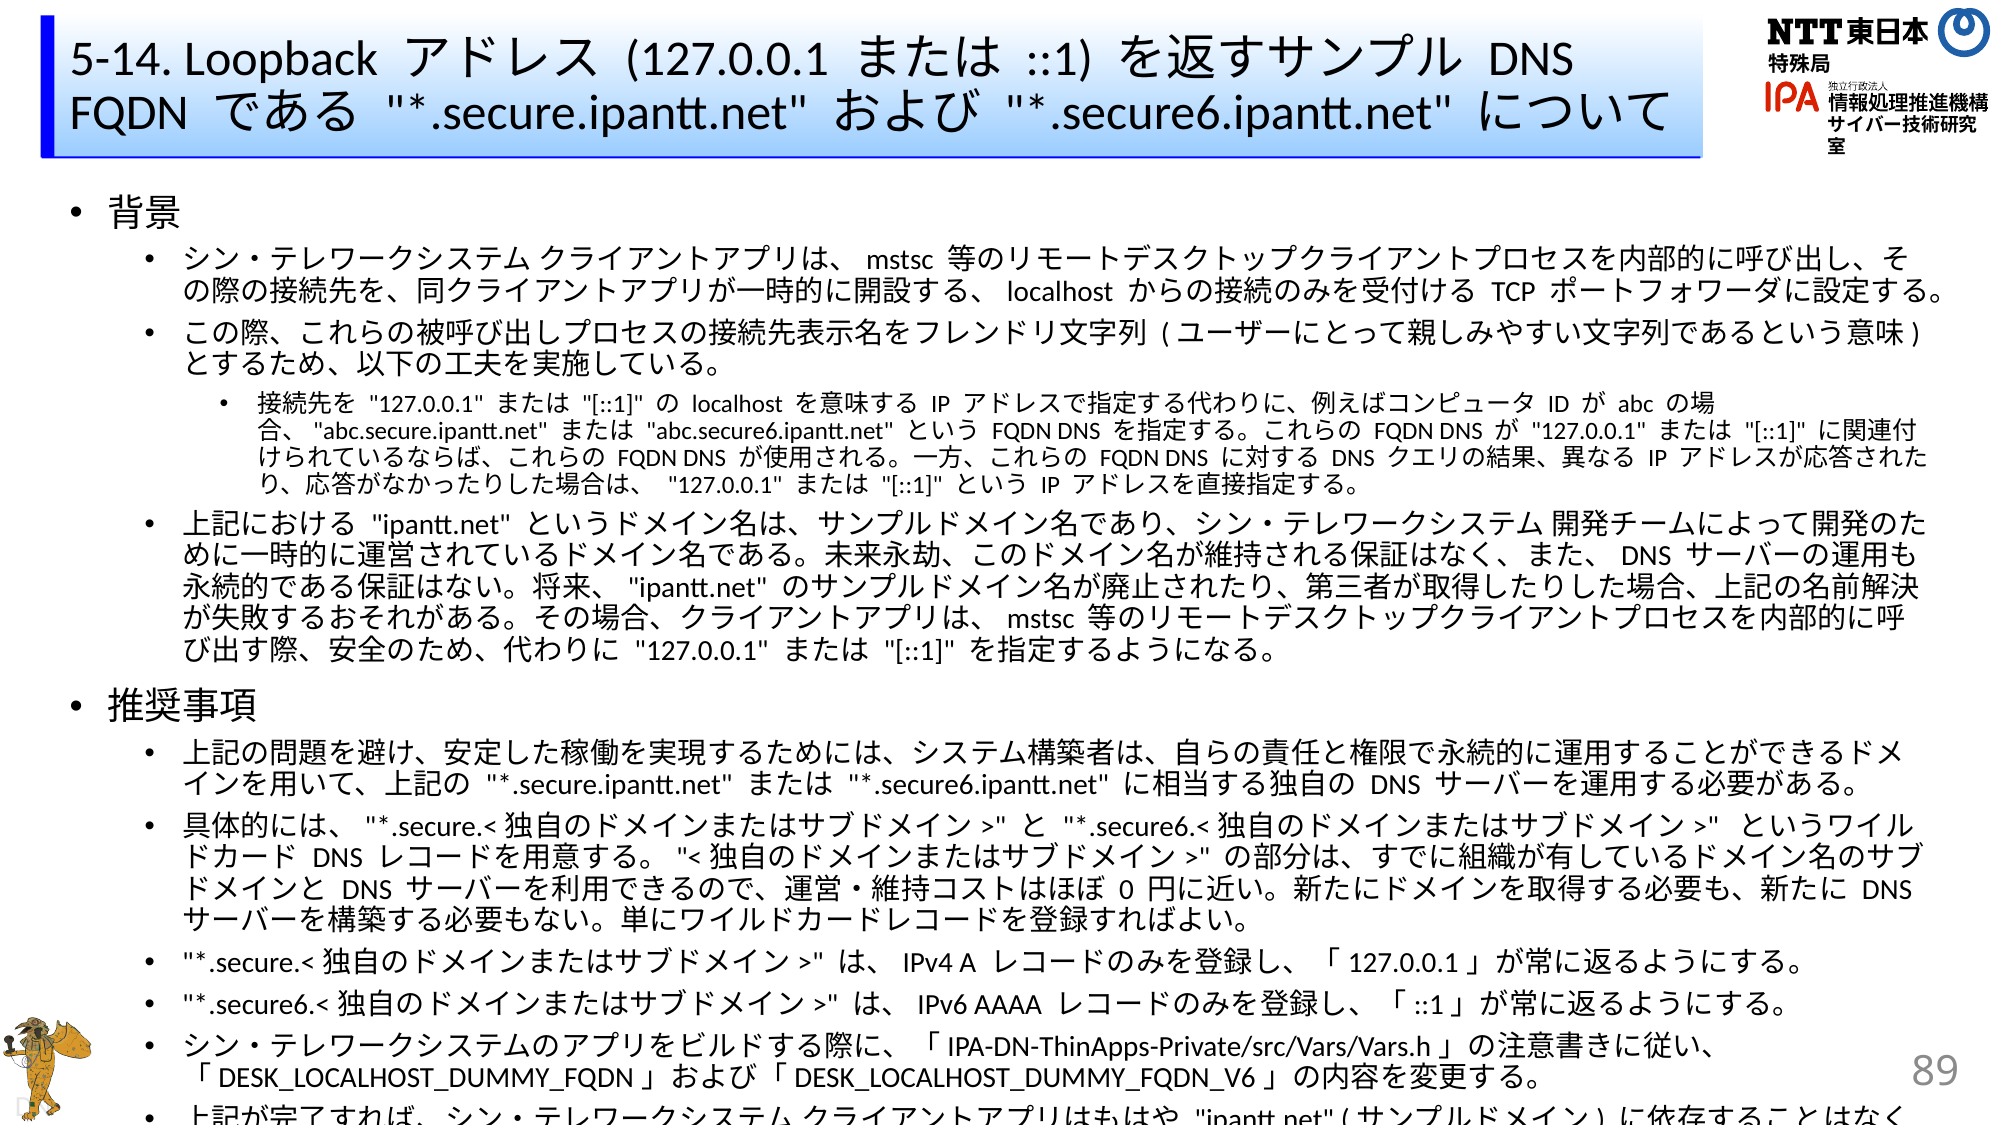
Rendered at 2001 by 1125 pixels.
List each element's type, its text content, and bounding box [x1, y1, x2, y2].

slide_number 89 [1412, 1042, 1975, 1103]
list 背景 シン・テレワークシステム クライアントアプリは、mstsc 等のリモートデスクトップクライアントプロセスを内部的に呼び出し、その際の接続先を、同クライアントアプリが一時的に開設する、localhost からの接続のみを受付ける TCP ポートフォワーダに設定する。 この際、これらの被呼び出しプロセスの接続先表示名をフレンドリ文字列 (ユーザーにとって親しみやすい文字列であるという意味) とするため、以下の工夫を実施している。 接続先を "127.0.0.1" または "[::1]" の localhost を意味する IP アドレスで指定する代わりに、例えばコンピュータ ID が abc の場合、"abc.secure.ipantt.net" または "abc.secure6.ipantt.net" という FQDN DNS を指定する。これらの FQDN DNS が "127.0.0.1" または "[::1]" に関連付けられているならば、これらの FQDN DNS が使用される。一方、これらの FQDN DNS に対する DNS クエリの結果、異なる IP アドレスが応答されたり、応答がなかったりした場合は、 "127.0.0.1" または "[::1]" という IP アドレスを直接指定する。 上記における "ipantt.net" というドメイン名は、サンプルドメイン名であり、シン・テレワークシステム 開発チームによって開発のために一時的に運営されているドメイン名である。未来永劫、このドメイン名が維持される保証はなく、また、DNS サーバーの運用も永続的である保証はない。将来、"ipantt.net" のサンプルドメイン名が廃止されたり、第三者が取得したりした場合、上記の名前解決が失敗するおそれがある。その場合、クライアントアプリは、mstsc 等のリモートデスクトップクライアントプロセスを内部的に呼び出す際、安全のため、代わりに "127.0.0.1" または "[::1]" を指定するようになる。 推奨事項 上記の問題を避け、安定した稼働を実現するためには、システム構築者は、自らの責任と権限で永続的に運用することができるドメインを用いて、上記の "*.secure.ipantt.net" または "*.secure6.ipantt.net" に相当する独自の DNS サーバーを運用する必要がある。 具体的には、"*.secure.<独自のドメインまたはサブドメイン>" と "*.secure6.<独自のドメインまたはサブドメイン>" というワイルドカード DNS レコードを用意する。"<独自のドメインまたはサブドメイン>" の部分は、すでに組織が有しているドメイン名のサブドメインと DNS サーバーを利用できるので、運営・維持コストはほぼ 0 円に近い。新たにドメインを取得する必要も、新たに DNS サーバーを構築する必要もない。単にワイルドカードレコードを登録すればよい。 "*.secure.<独自のドメインまたはサブドメイン>" は、IPv4 A レコードのみを登録し、「127.0.0.1」が常に返るようにする。 "*.secure6.<独自のドメインまたはサブドメイン>" は、IPv6 AAAA レコードのみを登録し、「::1」が常に返るようにする。 シン・テレワークシステムのアプリをビルドする際に、「IPA-DN-ThinApps-Private/src/Vars/Vars.h」の注意書きに従い、「DESK_LOCALHOST_DUMMY_FQDN」および「DESK_LOCALHOST_DUMMY_FQDN_V6」の内容を変更する。 上記が完了すれば、シン・テレワークシステム クライアントアプリはもはや "ipantt.net" (サンプルドメイン) に依存することはなくなる。 [54, 186, 1949, 1014]
title 5-14. Loopback アドレス (127.0.0.1 または ::1) を返すサンプル DNS FQDN である "*.secure.ipantt.net" および "*.secure6.ipantt.net" について [54, 30, 1703, 143]
